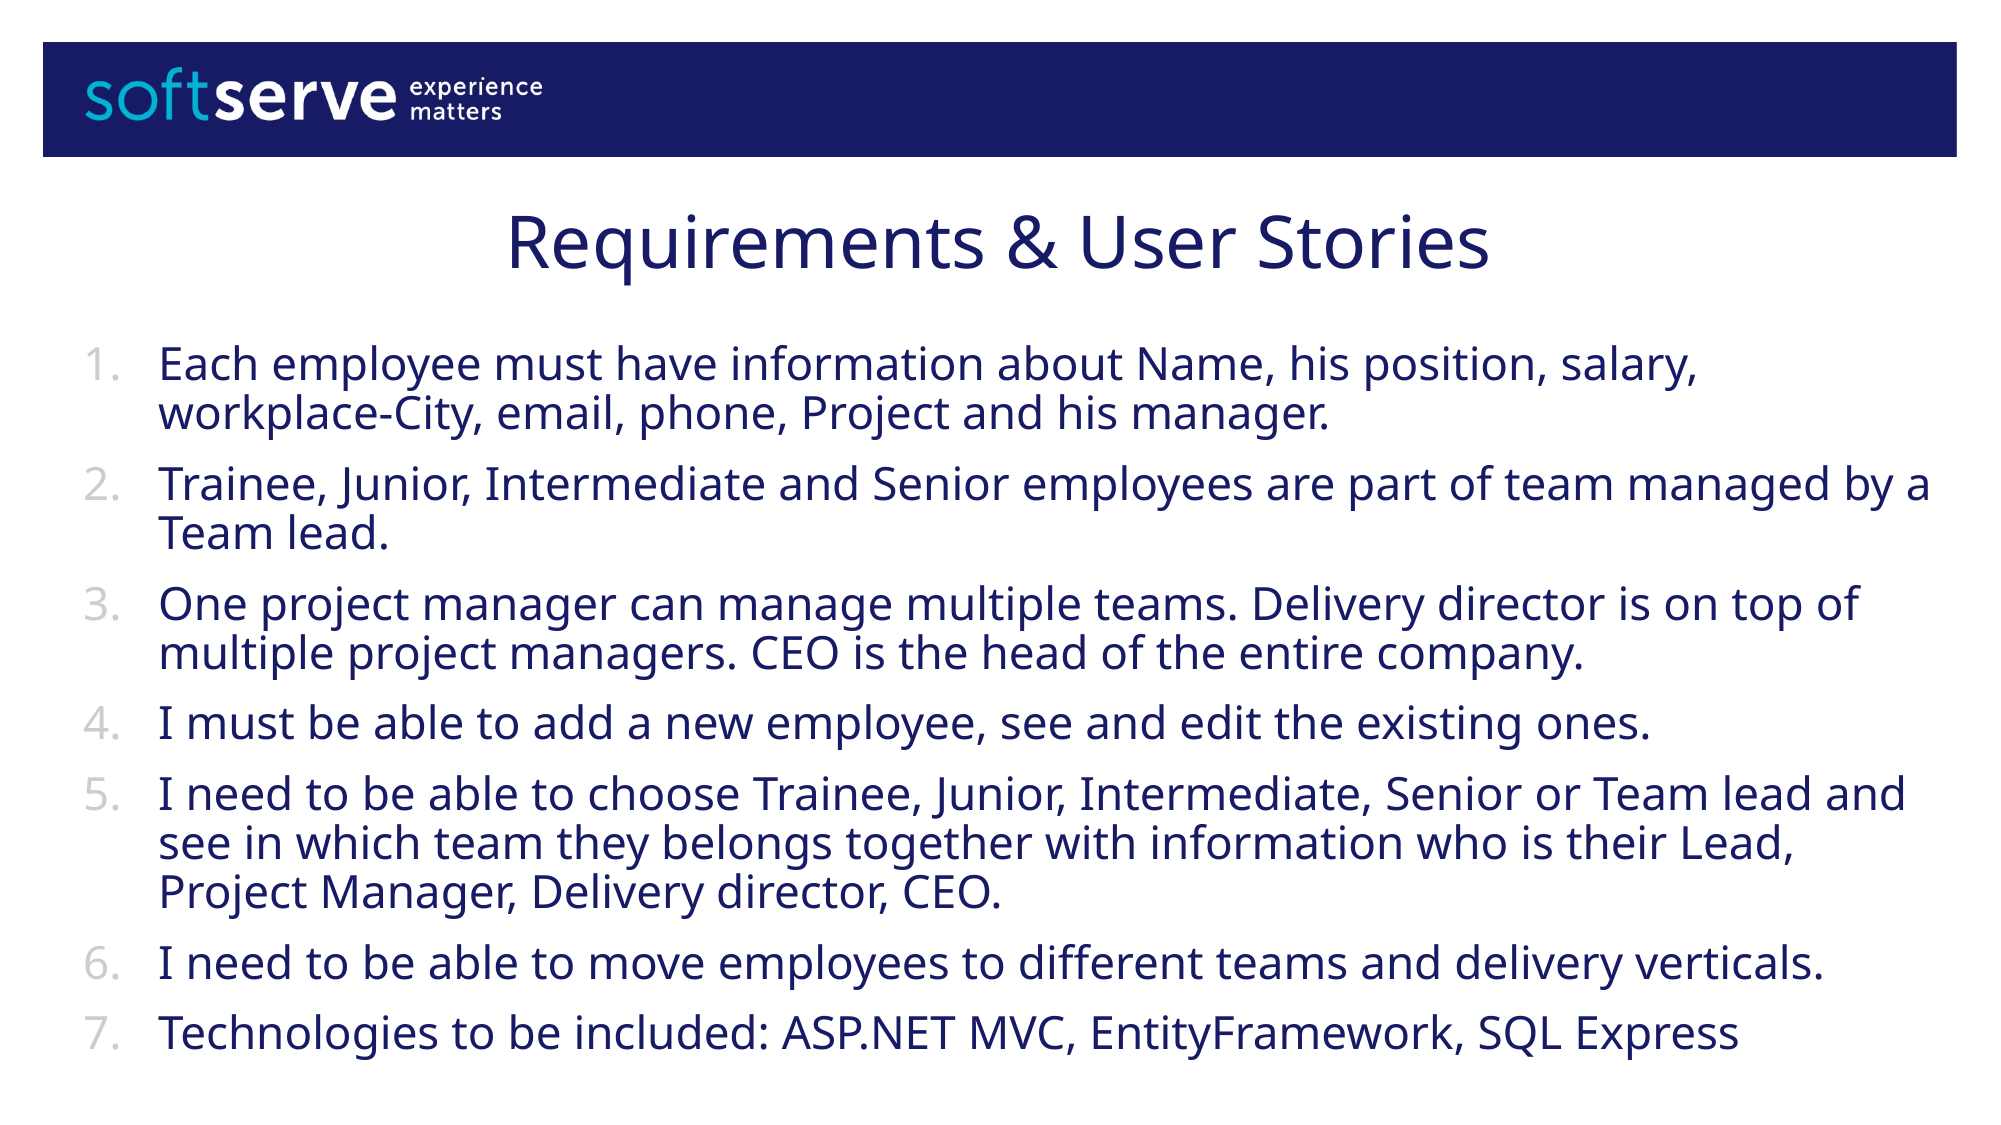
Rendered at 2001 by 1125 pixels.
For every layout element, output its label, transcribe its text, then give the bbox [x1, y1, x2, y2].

list Each employee must have information about Name, his position, salary, workplace-City, email, phone, Project and his manager. Trainee, Junior, Intermediate and Senior employees are part of team managed by a Team lead. One project manager can manage multiple teams. Delivery director is on top of multiple project managers. CEO is the head of the entire company. I must be able to add a new employee, see and edit the existing ones. I need to be able to choose Trainee, Junior, Intermediate, Senior or Team lead and see in which team they belongs together with information who is their Lead, Project Manager, Delivery director, CEO. I need to be able to move employees to different teams and delivery verticals. Technologies to be included: ASP.NET MVC, EntityFramework, SQL Express [68, 333, 1958, 1083]
picture [43, 42, 1957, 157]
title Requirements & User Stories [68, 202, 1931, 289]
